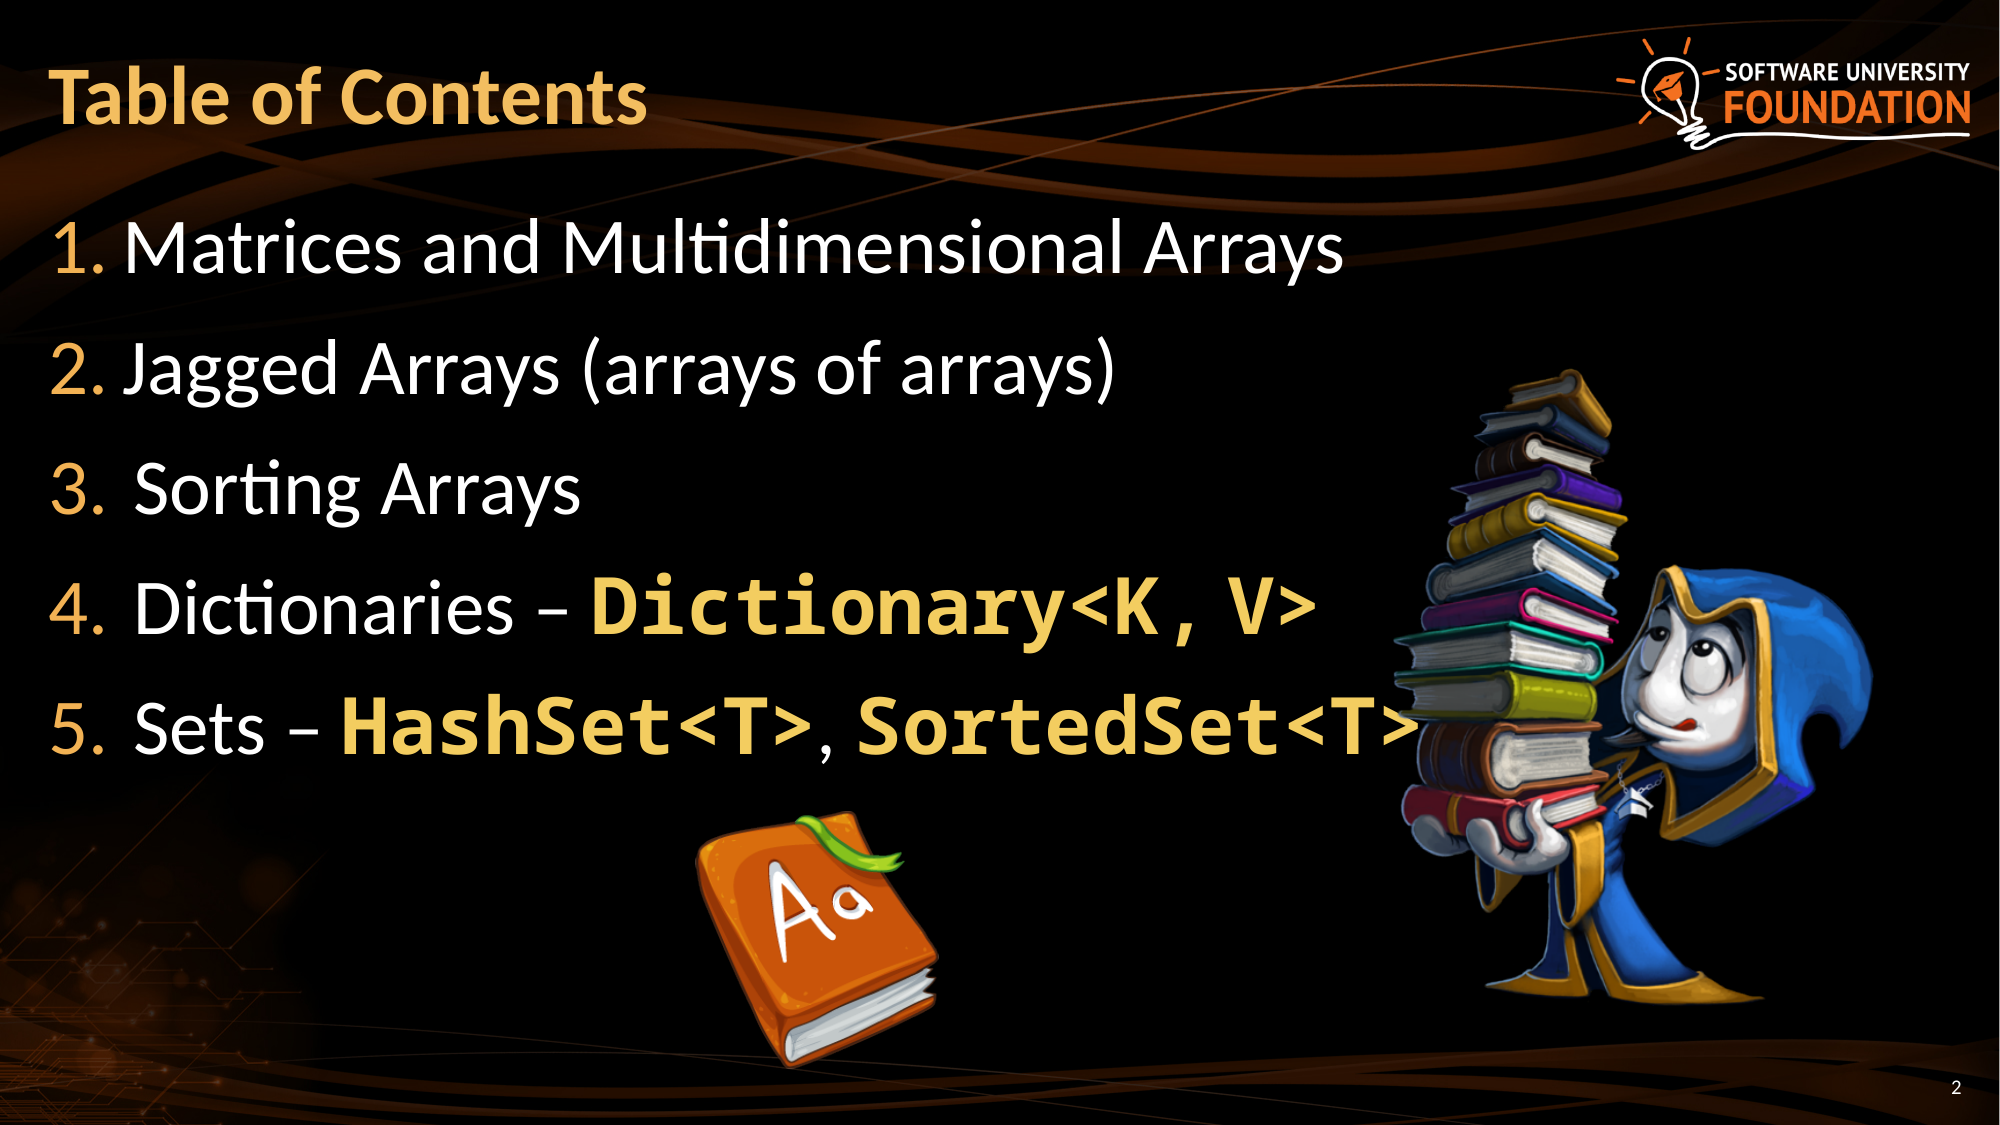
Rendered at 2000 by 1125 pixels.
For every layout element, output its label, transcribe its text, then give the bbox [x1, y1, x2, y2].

slide_number 2 [1897, 1070, 1968, 1103]
picture [0, 0, 2000, 1125]
title Table of Contents [30, 6, 1602, 189]
list Matrices and Multidimensional Arrays Jagged Arrays (arrays of arrays) Sorting Arrays Dictionaries – Dictionary<K, V> Sets – HashSet<T>, SortedSet<T> [31, 188, 1968, 1103]
